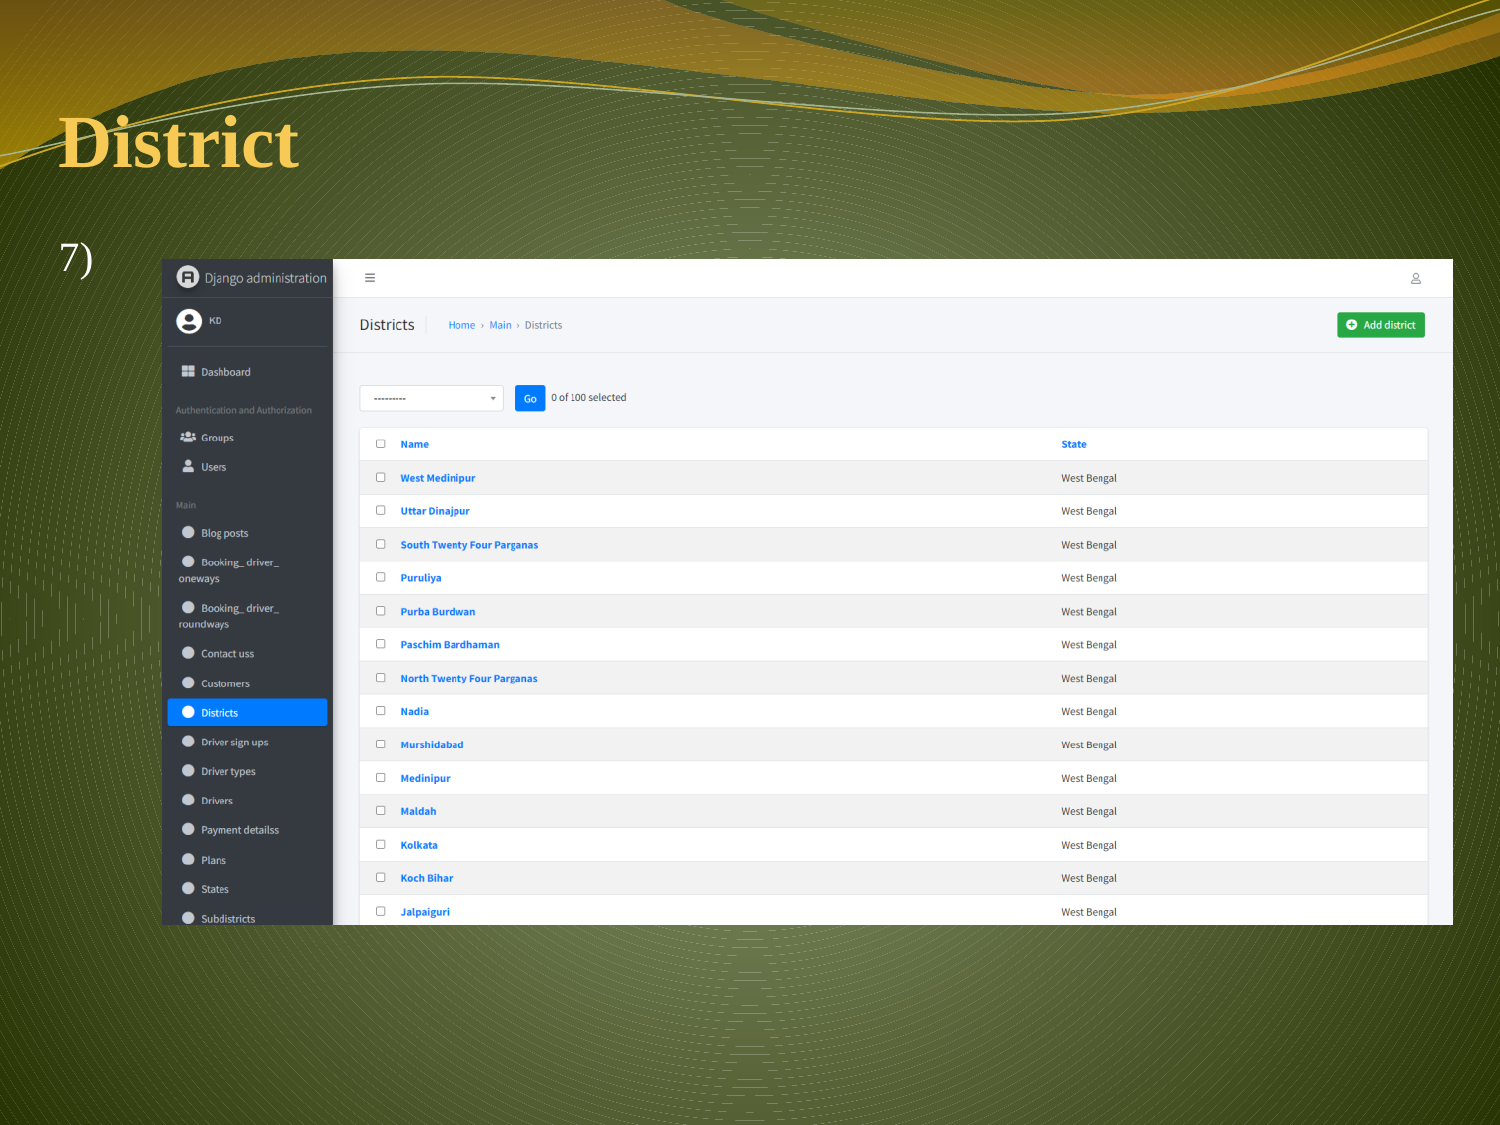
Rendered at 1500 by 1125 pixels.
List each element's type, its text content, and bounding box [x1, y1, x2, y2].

title District [58, 0, 1347, 183]
picture [162, 259, 1453, 925]
subtitle 7) [58, 222, 1348, 511]
